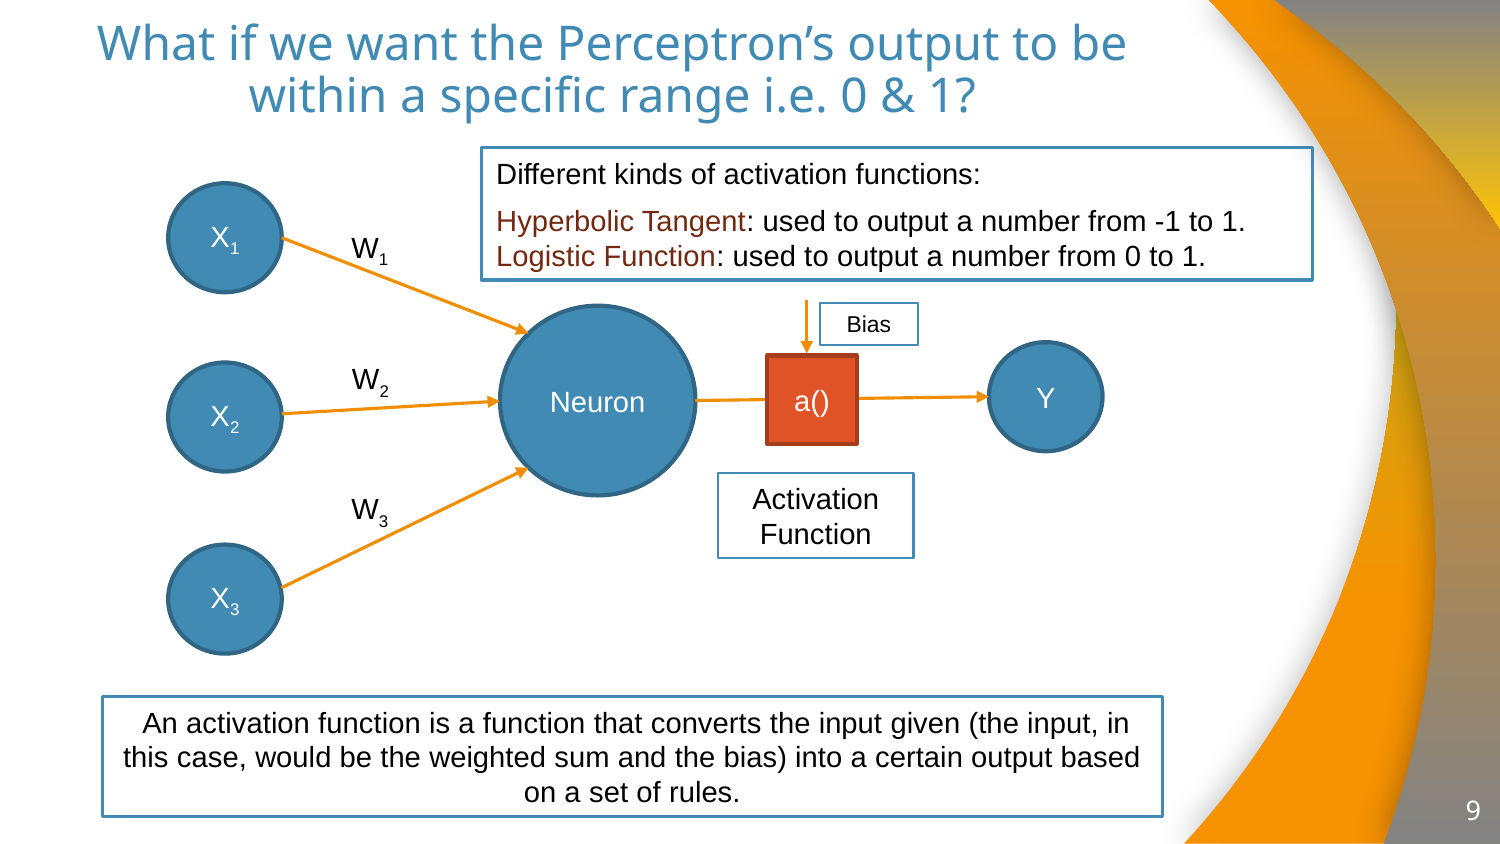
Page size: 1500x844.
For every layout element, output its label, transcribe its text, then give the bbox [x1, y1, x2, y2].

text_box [167, 182, 1103, 654]
text_box An activation function is a function that converts the input given (the input, in this case, would be the weighted sum and the bias) into a certain output based on a set of rules. [102, 696, 1163, 817]
title What if we want the Perceptron’s output to be within a specific range i.e. 0 & 1? [41, 57, 1184, 123]
text_box Different kinds of activation functions: Hyperbolic Tangent: used to output a number from -1 to 1. Logistic Function: used to output a number from 0 to 1. [481, 147, 1313, 281]
slide_number 9 [1391, 779, 1482, 844]
